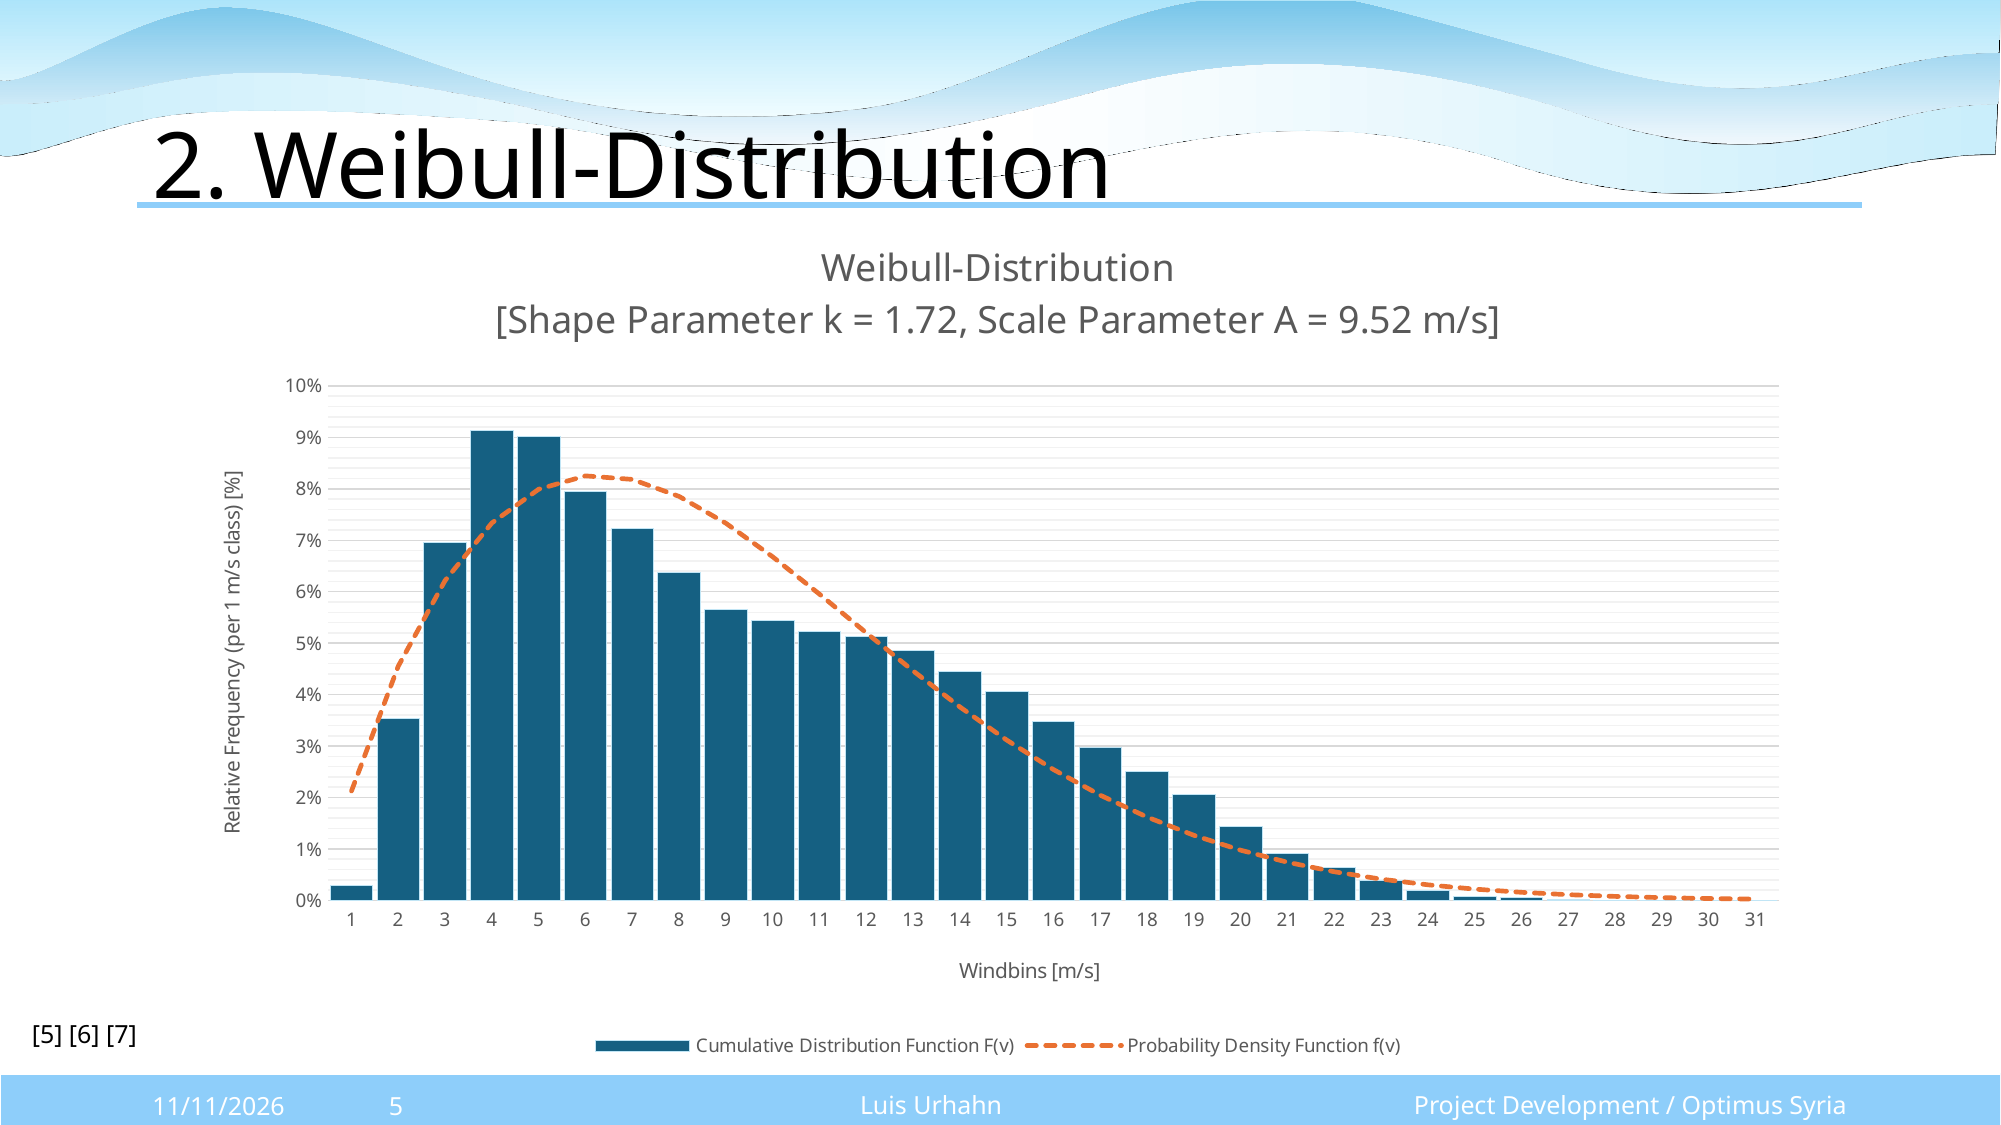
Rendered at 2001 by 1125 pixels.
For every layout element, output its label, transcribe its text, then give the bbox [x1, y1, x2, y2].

title 2. Weibull-Distribution [137, 59, 1863, 278]
footer Project Development / Optimus Syria [1391, 1076, 1863, 1125]
chart [184, 204, 1813, 1066]
list Luis Urhahn [472, 1076, 1391, 1125]
slide_number 5 [319, 1077, 472, 1125]
list [5] [6] [7] [16, 1014, 184, 1066]
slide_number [137, 1077, 319, 1125]
